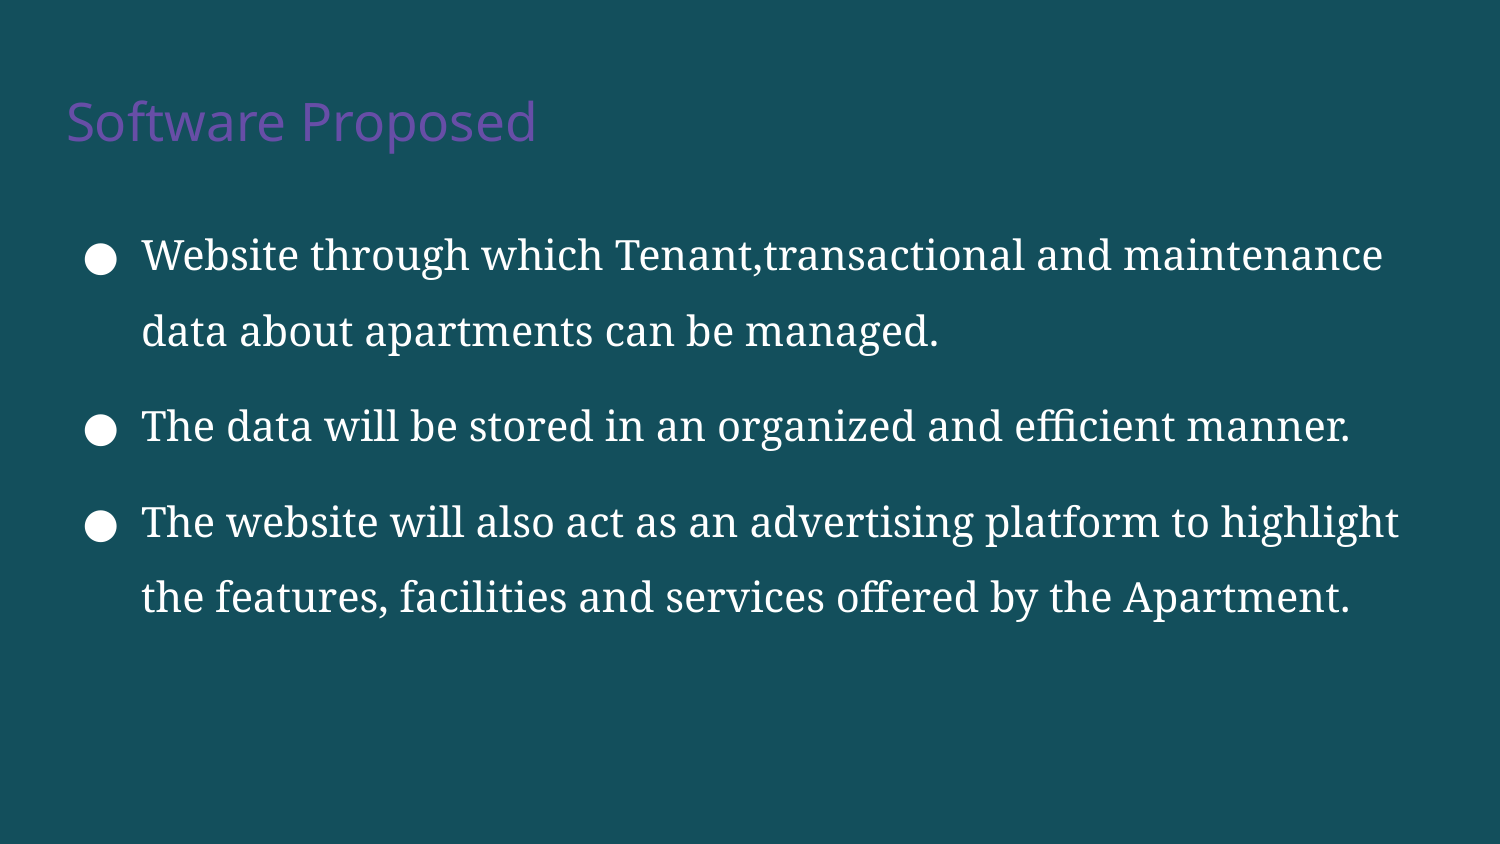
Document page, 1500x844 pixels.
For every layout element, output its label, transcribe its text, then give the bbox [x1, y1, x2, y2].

list Website through which Tenant,transactional and maintenance data about apartments can be managed. The data will be stored in an organized and efficient manner. The website will also act as an advertising platform to highlight the features, facilities and services offered by the Apartment. [51, 189, 1449, 750]
title Software Proposed [51, 72, 1449, 167]
